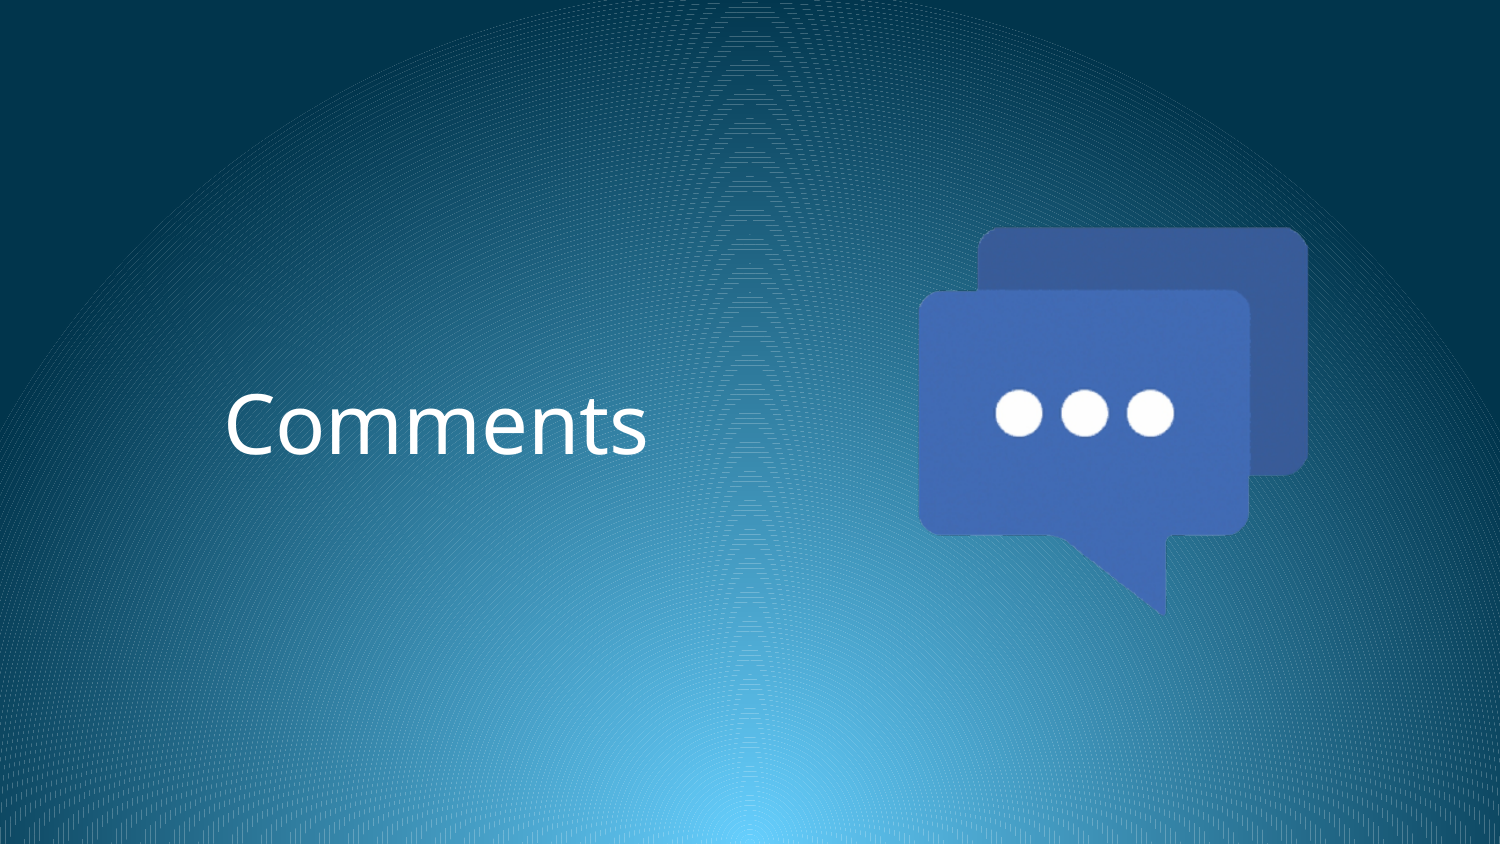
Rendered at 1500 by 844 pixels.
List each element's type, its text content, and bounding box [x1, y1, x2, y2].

picture [749, 187, 1482, 653]
text_box Comments [208, 363, 665, 479]
